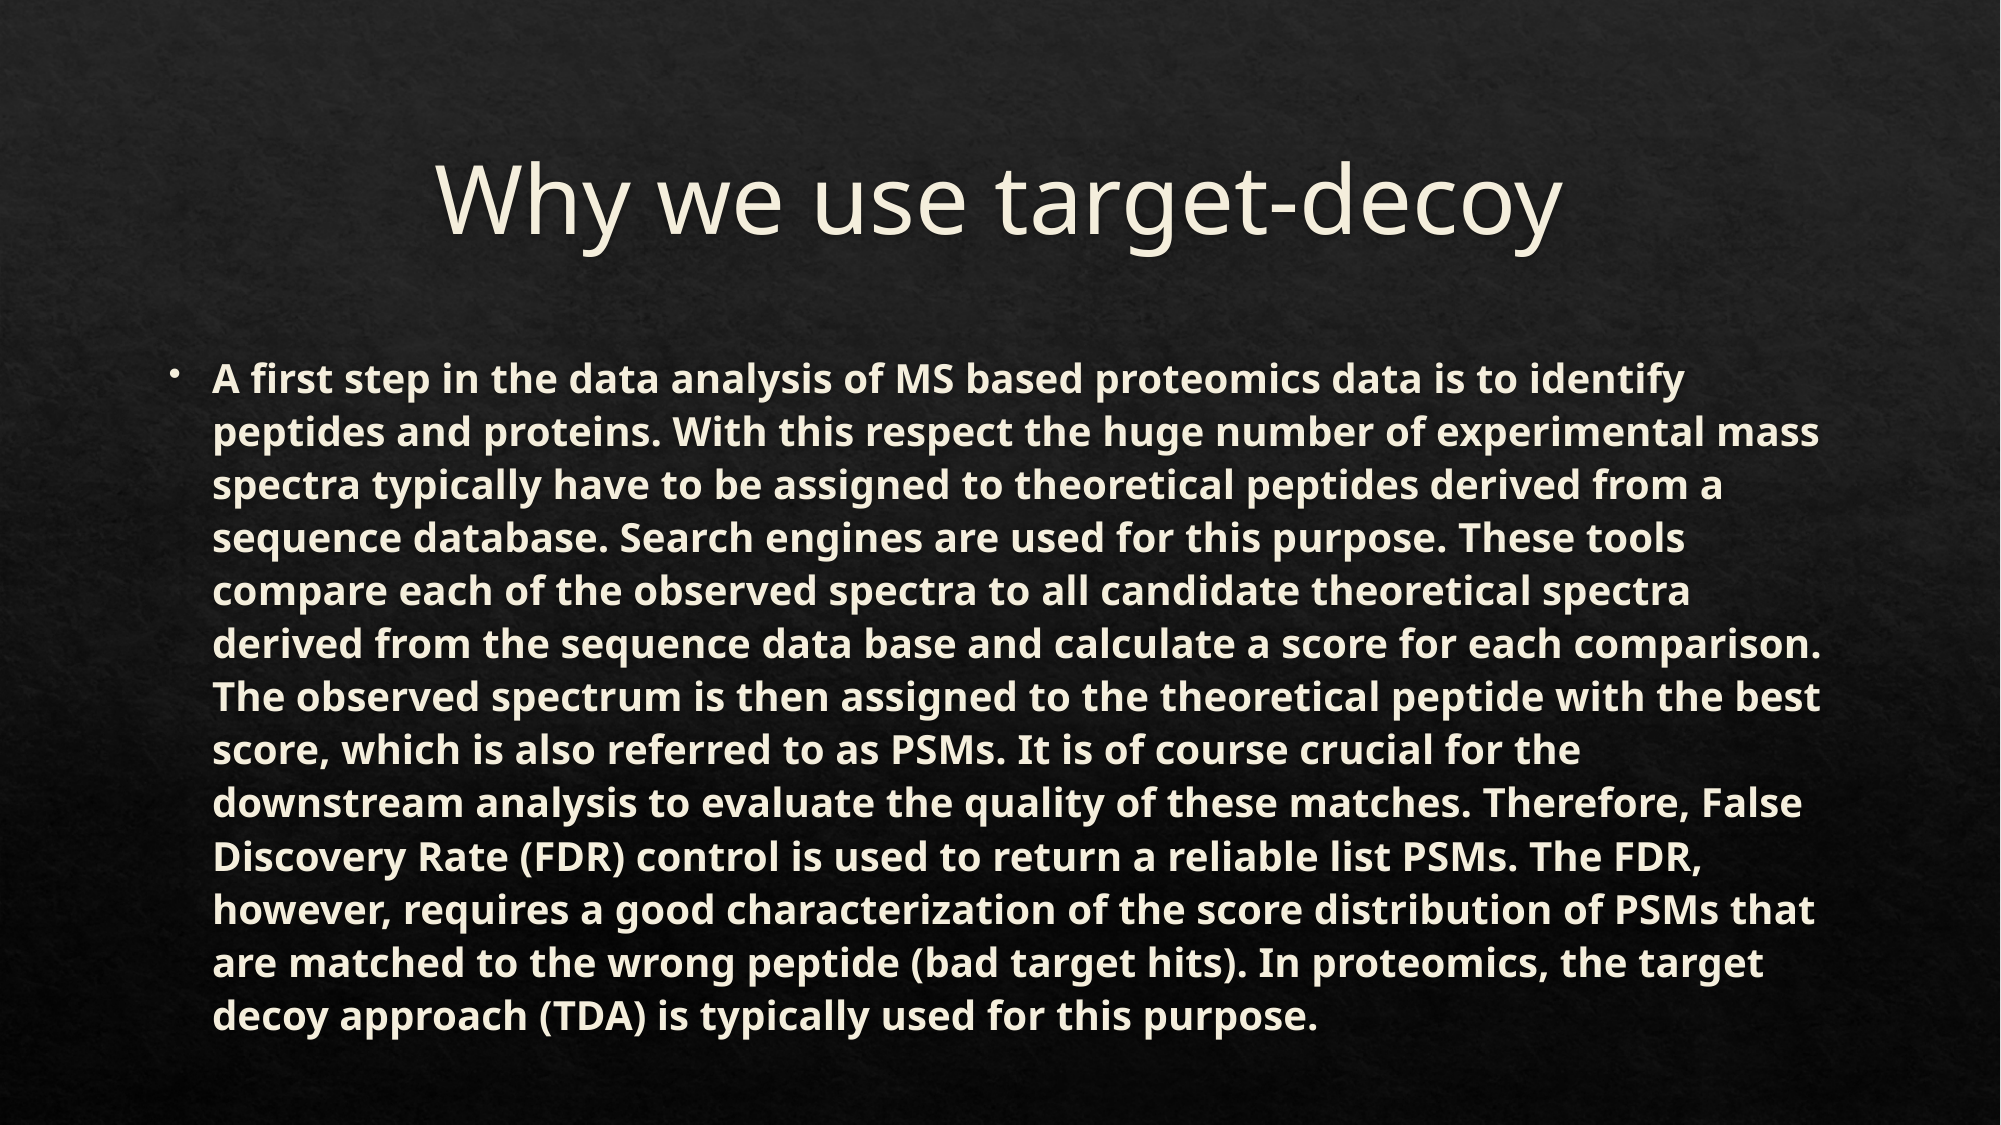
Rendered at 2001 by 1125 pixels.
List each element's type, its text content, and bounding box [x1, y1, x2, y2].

title Why we use target-decoy [149, 99, 1849, 307]
list A first step in the data analysis of MS based proteomics data is to identify peptides and proteins. With this respect the huge number of experimental mass spectra typically have to be assigned to theoretical peptides derived from a sequence database. Search engines are used for this purpose. These tools compare each of the observed spectra to all candidate theoretical spectra derived from the sequence data base and calculate a score for each comparison. The observed spectrum is then assigned to the theoretical peptide with the best score, which is also referred to as PSMs. It is of course crucial for the downstream analysis to evaluate the quality of these matches. Therefore, False Discovery Rate (FDR) control is used to return a reliable list PSMs. The FDR, however, requires a good characterization of the score distribution of PSMs that are matched to the wrong peptide (bad target hits). In proteomics, the target decoy approach (TDA) is typically used for this purpose. [149, 340, 1849, 1083]
